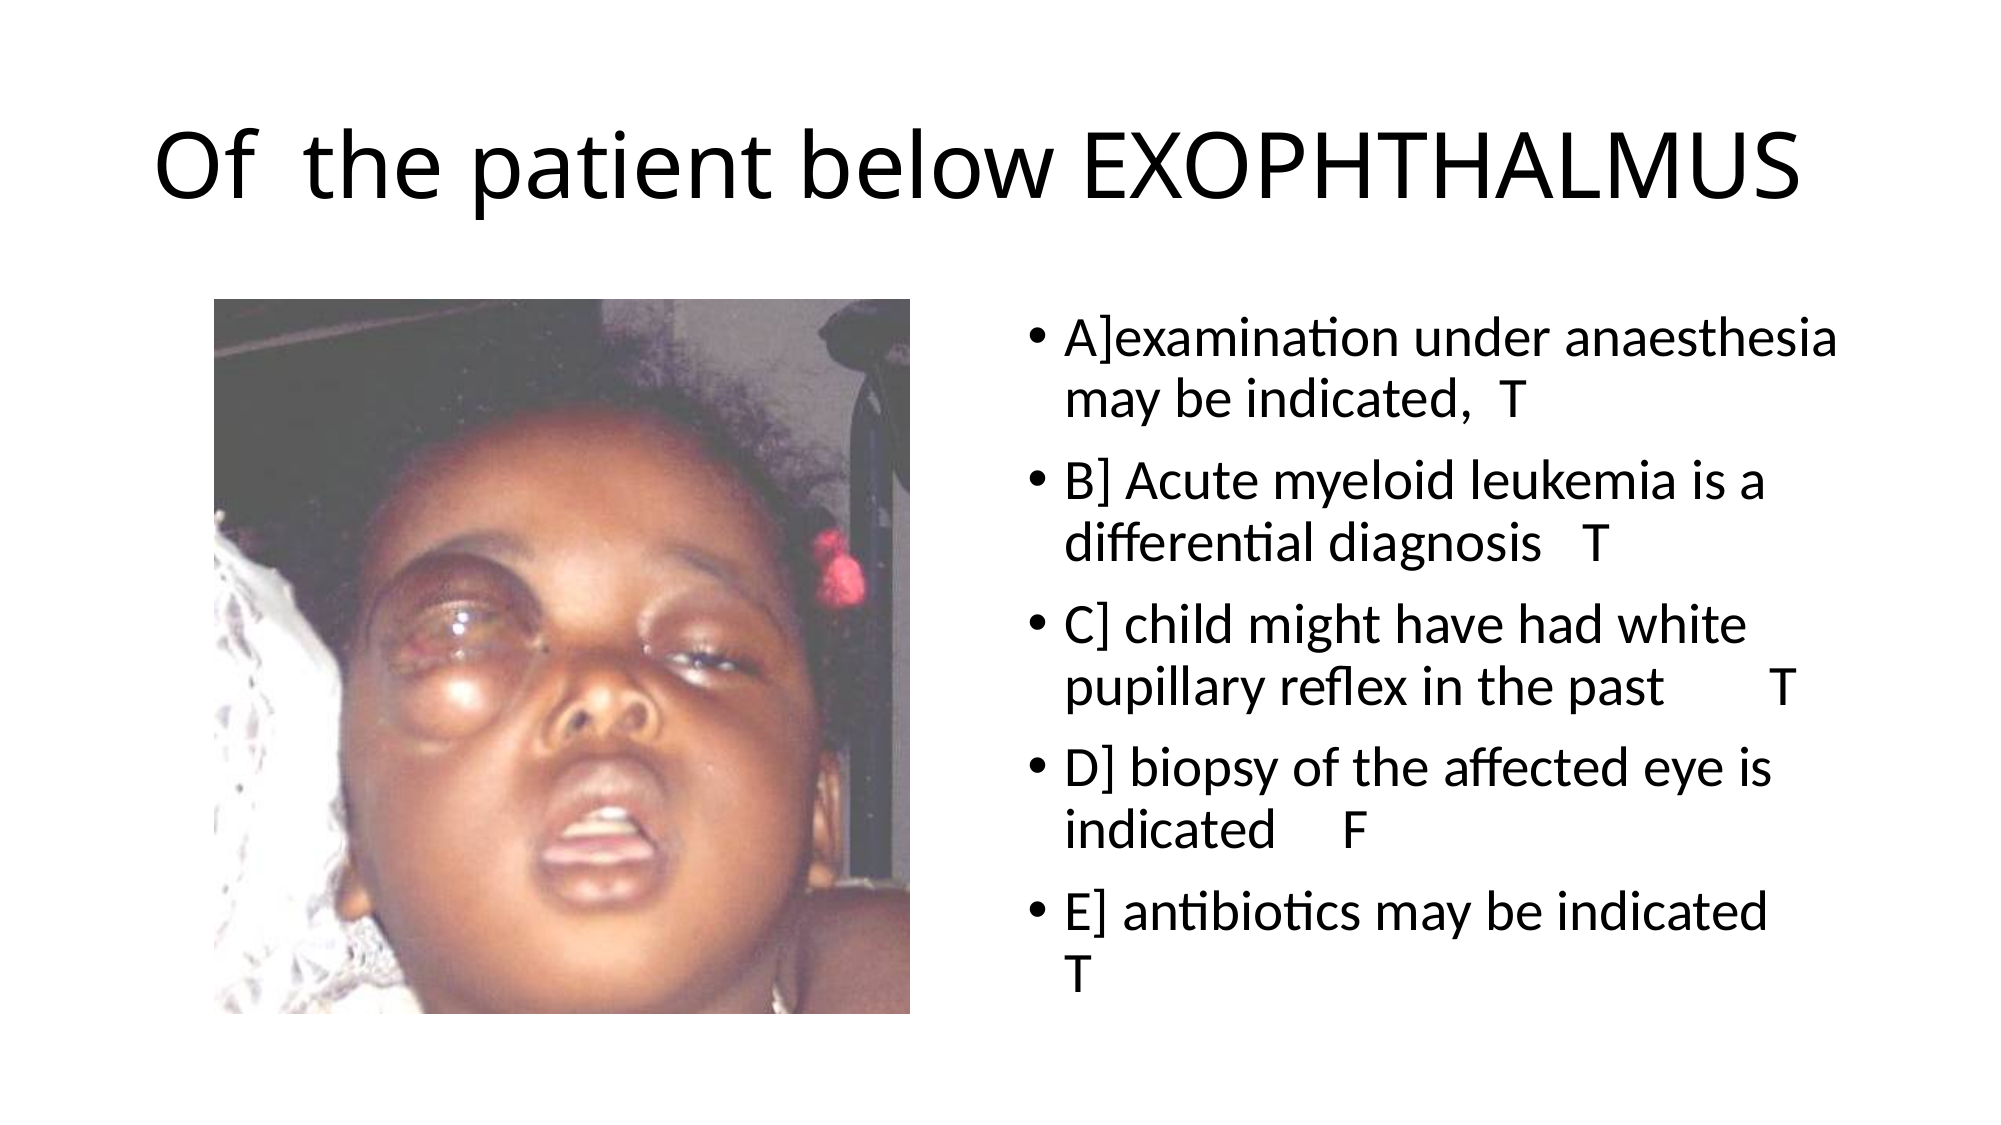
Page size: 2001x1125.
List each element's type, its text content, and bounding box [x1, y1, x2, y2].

list A]examination under anaesthesia may be indicated, T B] Acute myeloid leukemia is a differential diagnosis T C] child might have had white pupillary reflex in the past T D] biopsy of the affected eye is indicated F E] antibiotics may be indicated T [1012, 299, 1863, 1014]
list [214, 299, 910, 1014]
title Of the patient below EXOPHTHALMUS [137, 59, 1863, 278]
